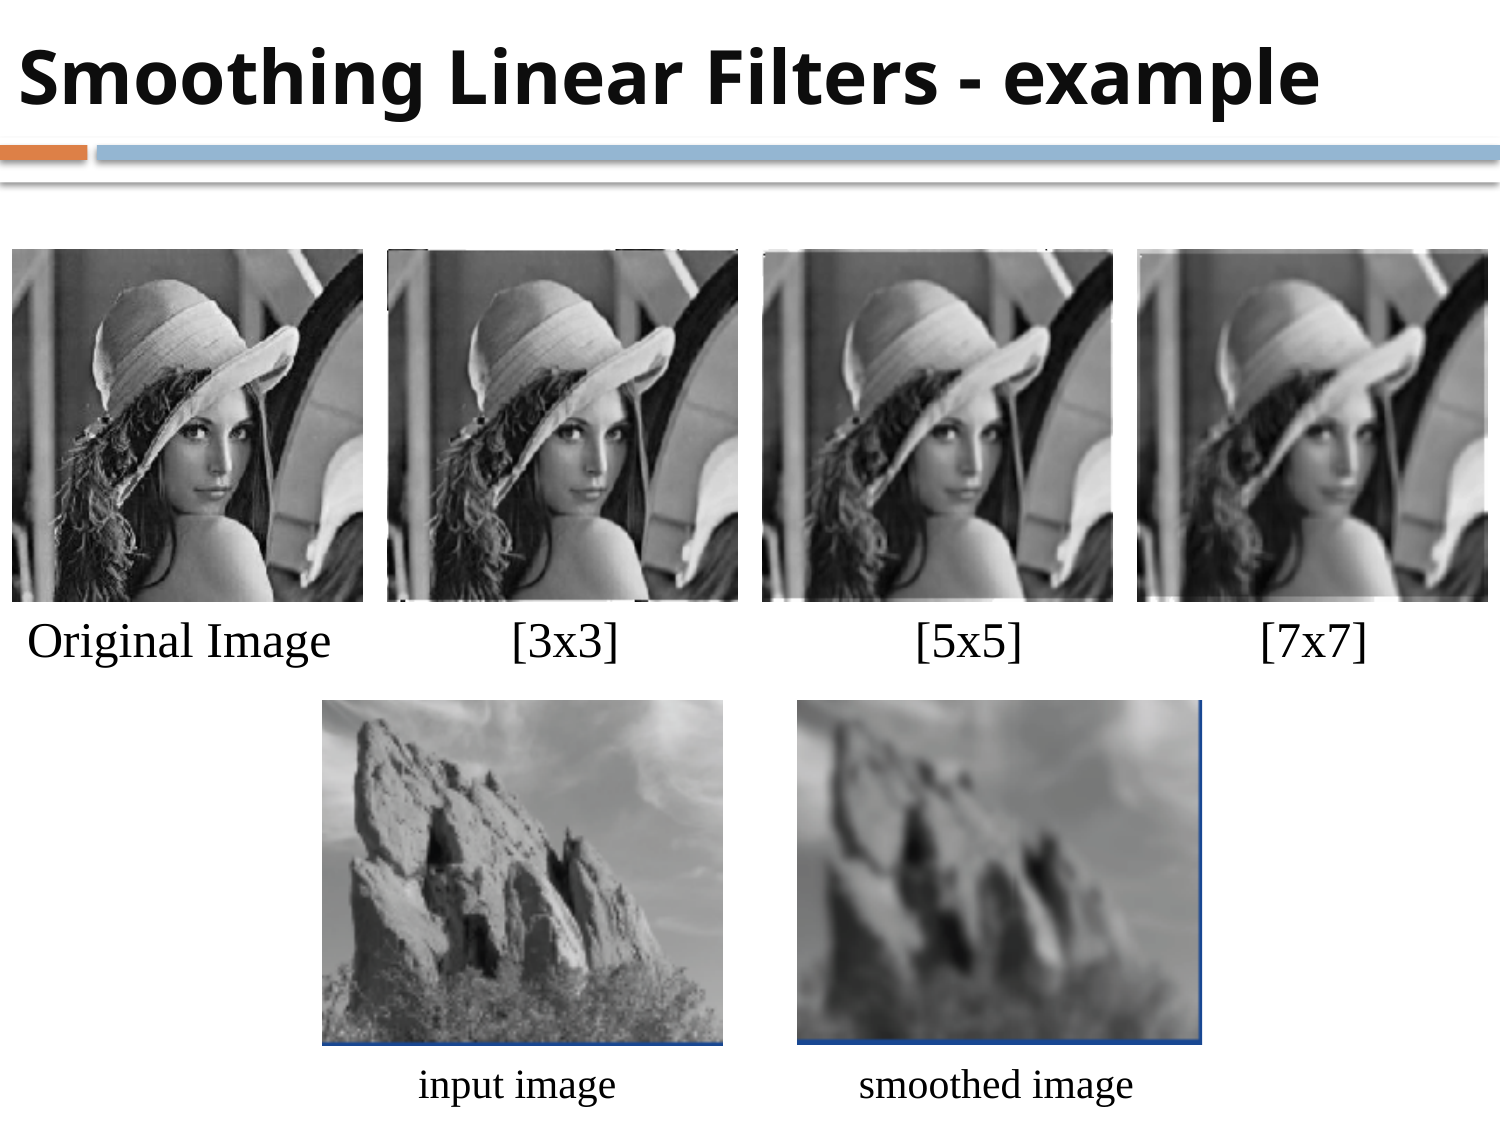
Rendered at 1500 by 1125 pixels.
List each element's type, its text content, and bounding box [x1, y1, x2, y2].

text_box Original Image [12, 610, 347, 675]
text_box [3x3] [496, 611, 635, 675]
picture [762, 249, 1114, 603]
text_box smoothed image [844, 1055, 1150, 1115]
text_box [7x7] [1244, 611, 1384, 675]
text_box [5x5] [900, 611, 1039, 675]
picture [796, 700, 1203, 1046]
text_box input image [403, 1055, 632, 1115]
picture [12, 249, 364, 603]
picture [387, 249, 739, 603]
title Smoothing Linear Filters - example [3, 0, 1500, 150]
picture [321, 700, 724, 1046]
picture [1137, 249, 1489, 603]
